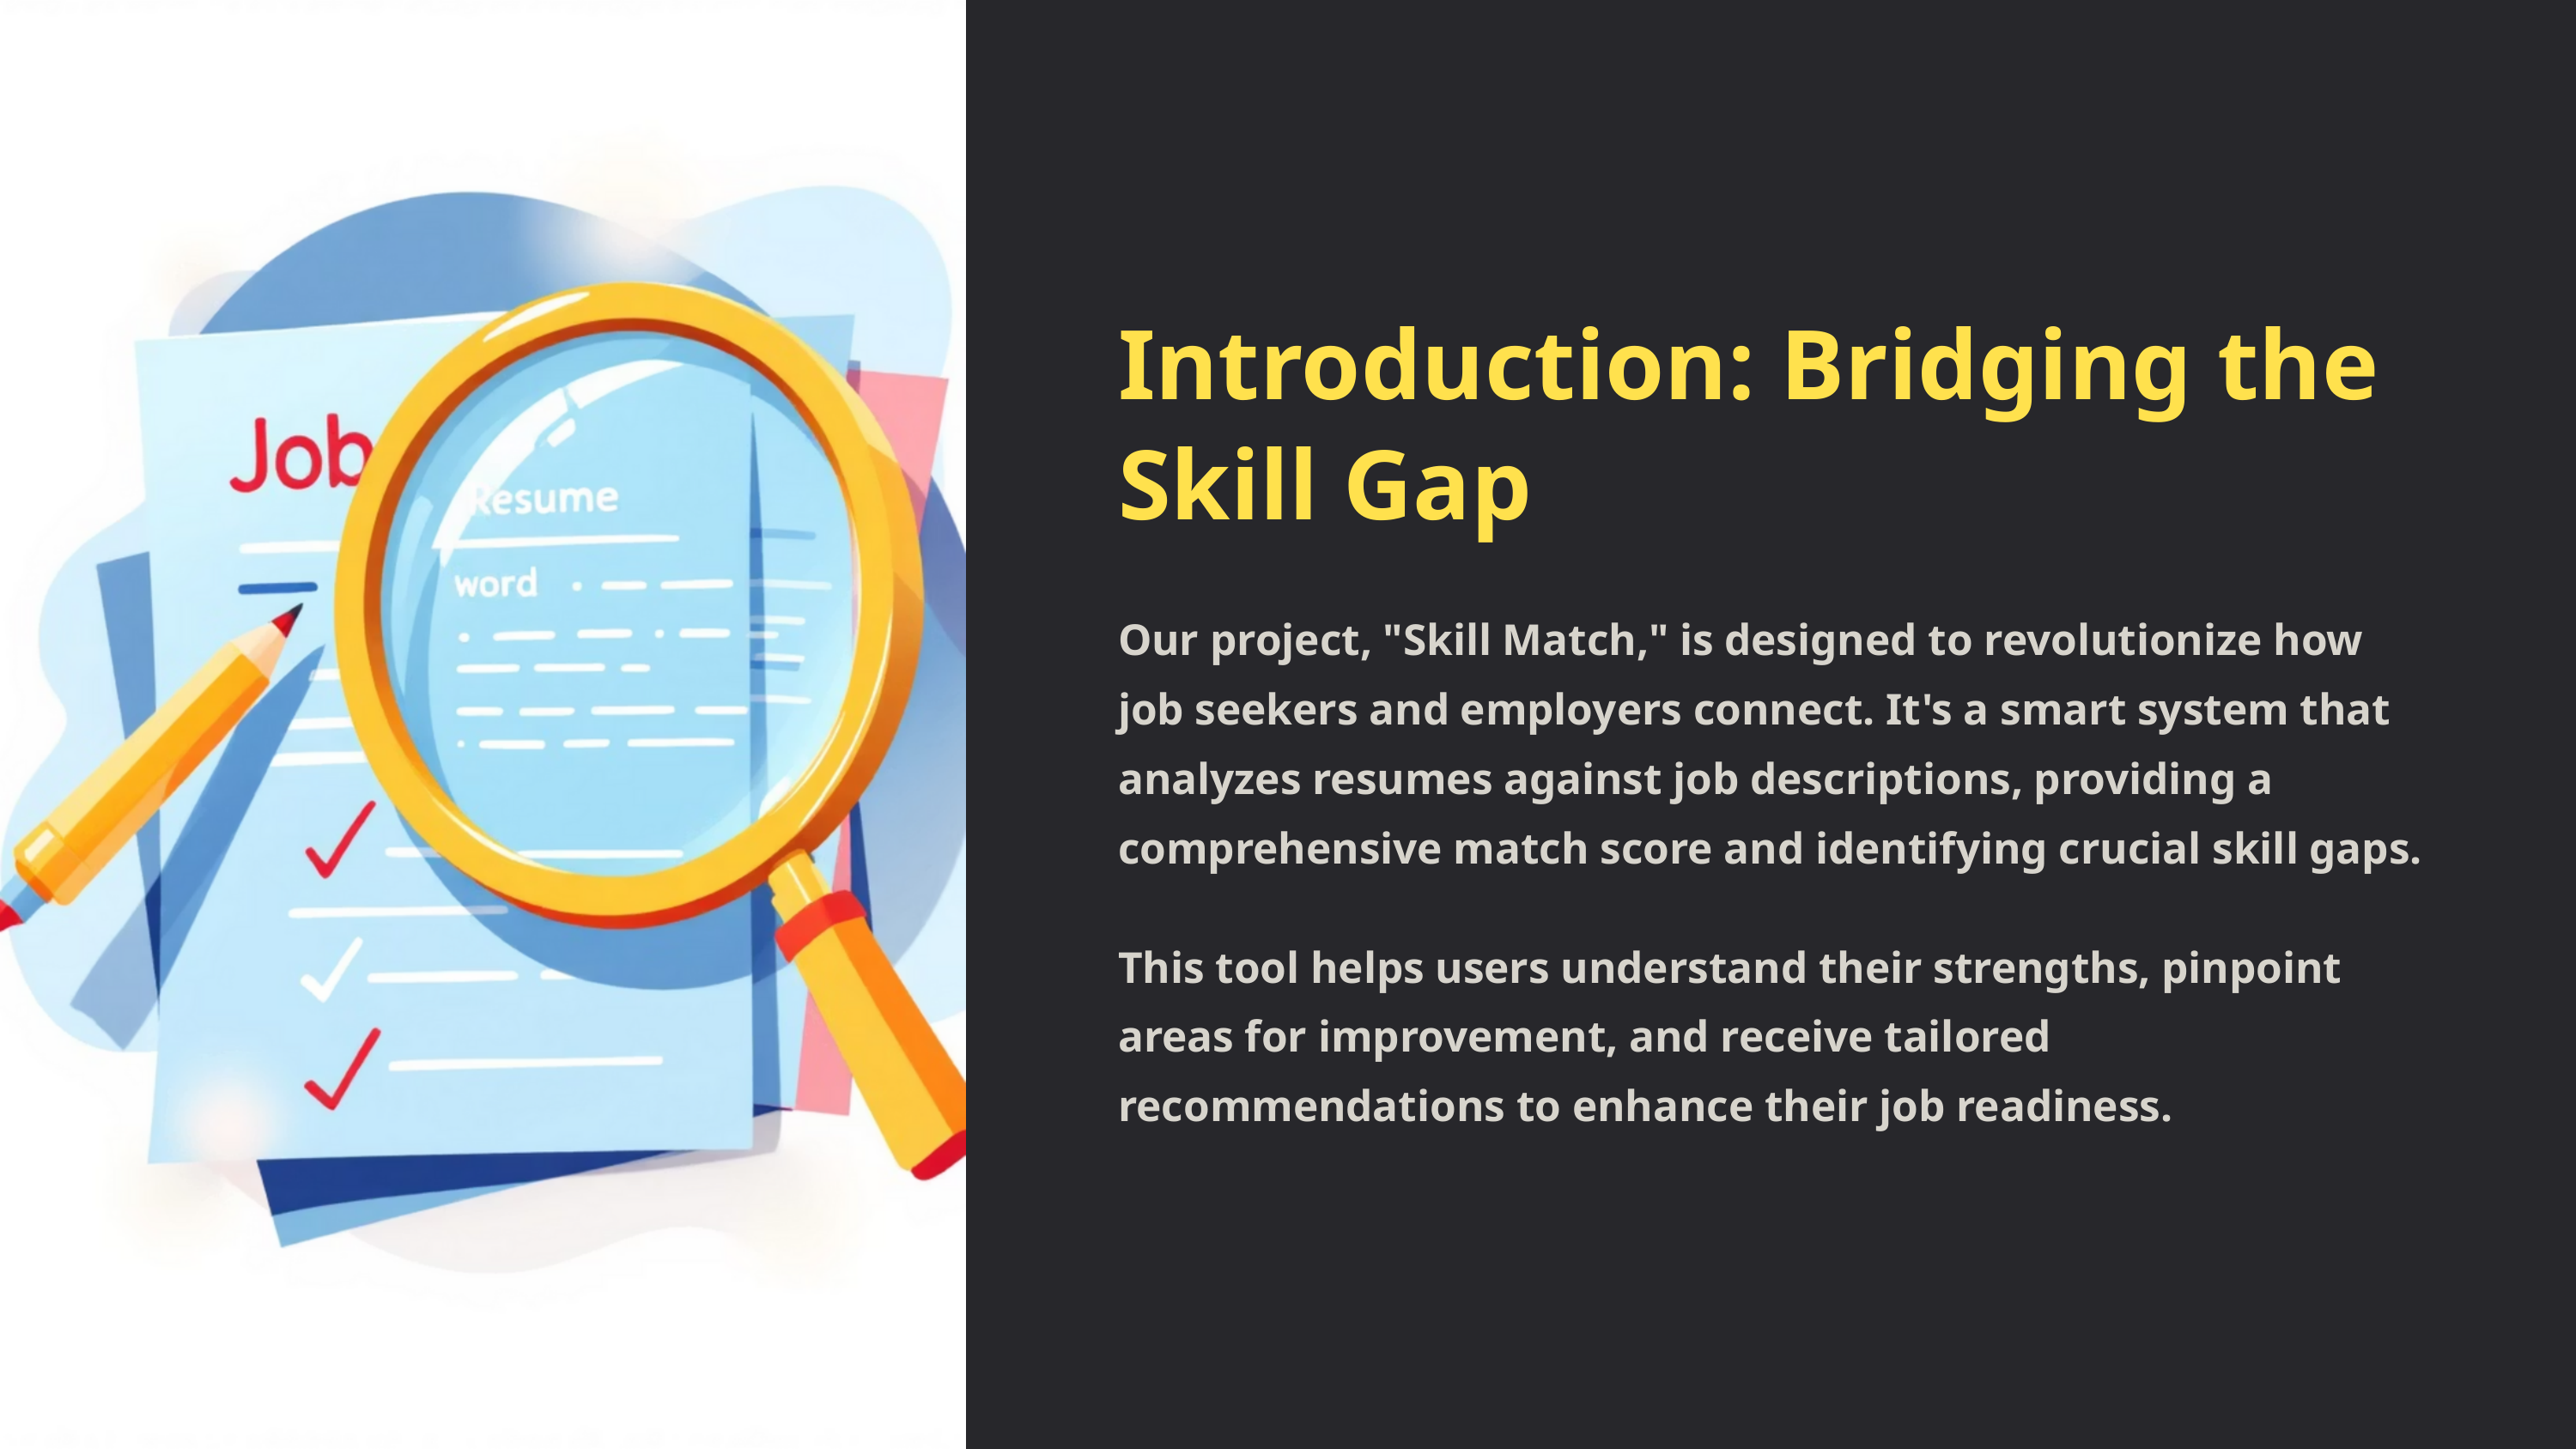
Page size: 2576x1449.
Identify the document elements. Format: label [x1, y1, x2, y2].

text_box [0, 0, 967, 1449]
text_box [967, 0, 2576, 1449]
